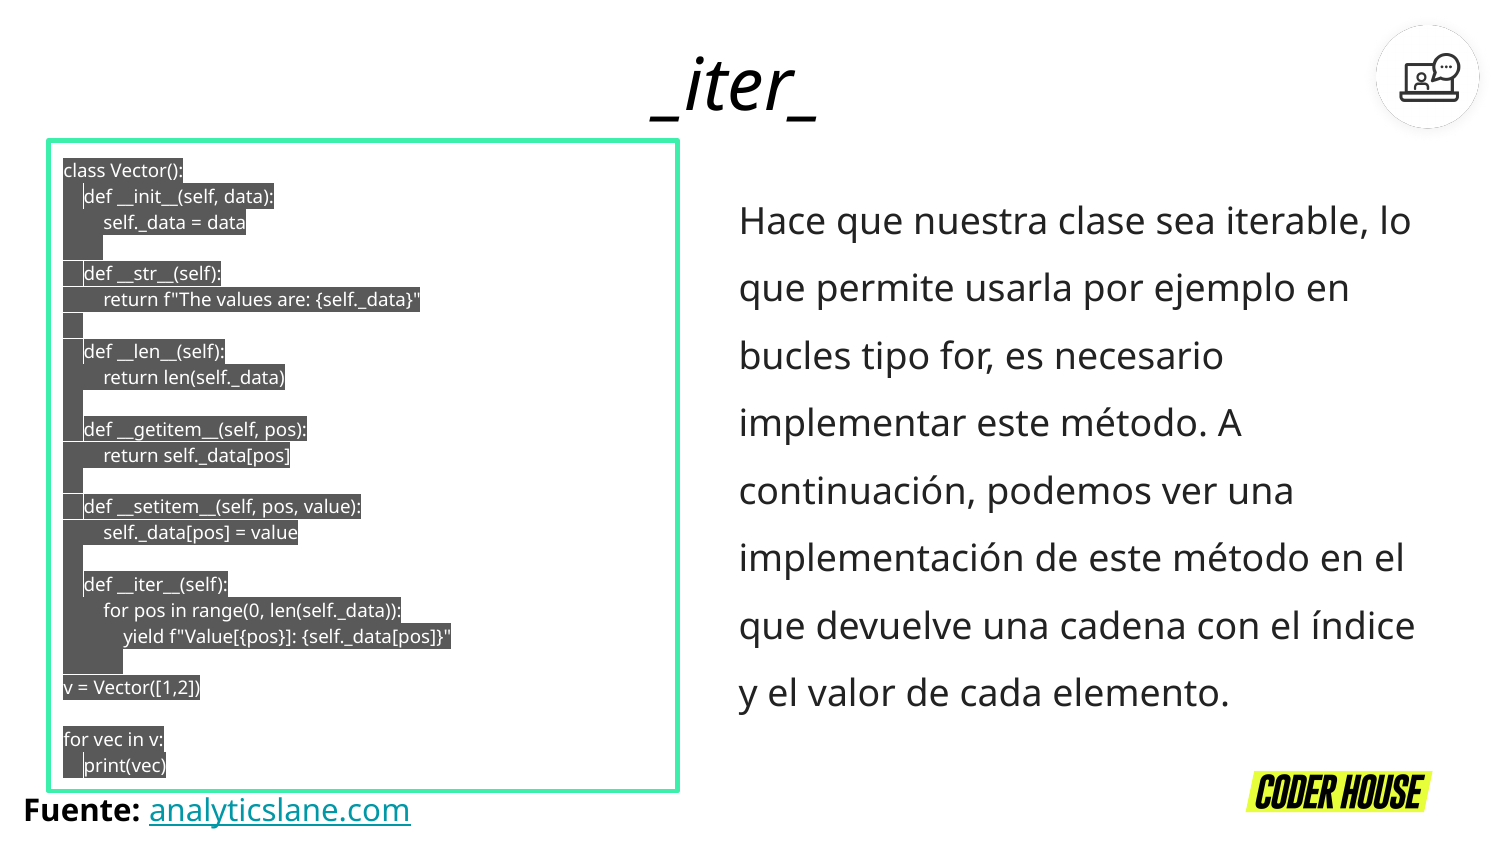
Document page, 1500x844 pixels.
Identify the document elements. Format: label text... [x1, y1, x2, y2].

text_box class Vector(): def __init__(self, data): self._data = data def __str__(self): return f"The values are: {self._data}" def __len__(self): return len(self._data) def __getitem__(self, pos): return self._data[pos] def __setitem__(self, pos, value): self._data[pos] = value def __iter__(self): for pos in range(0, len(self._data)): yield f"Value[{pos}]: {self._data[pos]}" v = Vector([1,2]) for vec in v: print(vec) [48, 140, 678, 792]
text_box Hace que nuestra clase sea iterable, lo que permite usarla por ejemplo en bucles tipo for, es necesario implementar este método. A continuación, podemos ver una implementación de este método en el que devuelve una cadena con el índice y el valor de cada elemento. [723, 159, 1437, 730]
text_box _iter_ [274, 22, 1204, 186]
text_box Fuente: analyticslane.com [8, 775, 496, 844]
picture [1363, 12, 1492, 141]
picture [1241, 764, 1437, 819]
